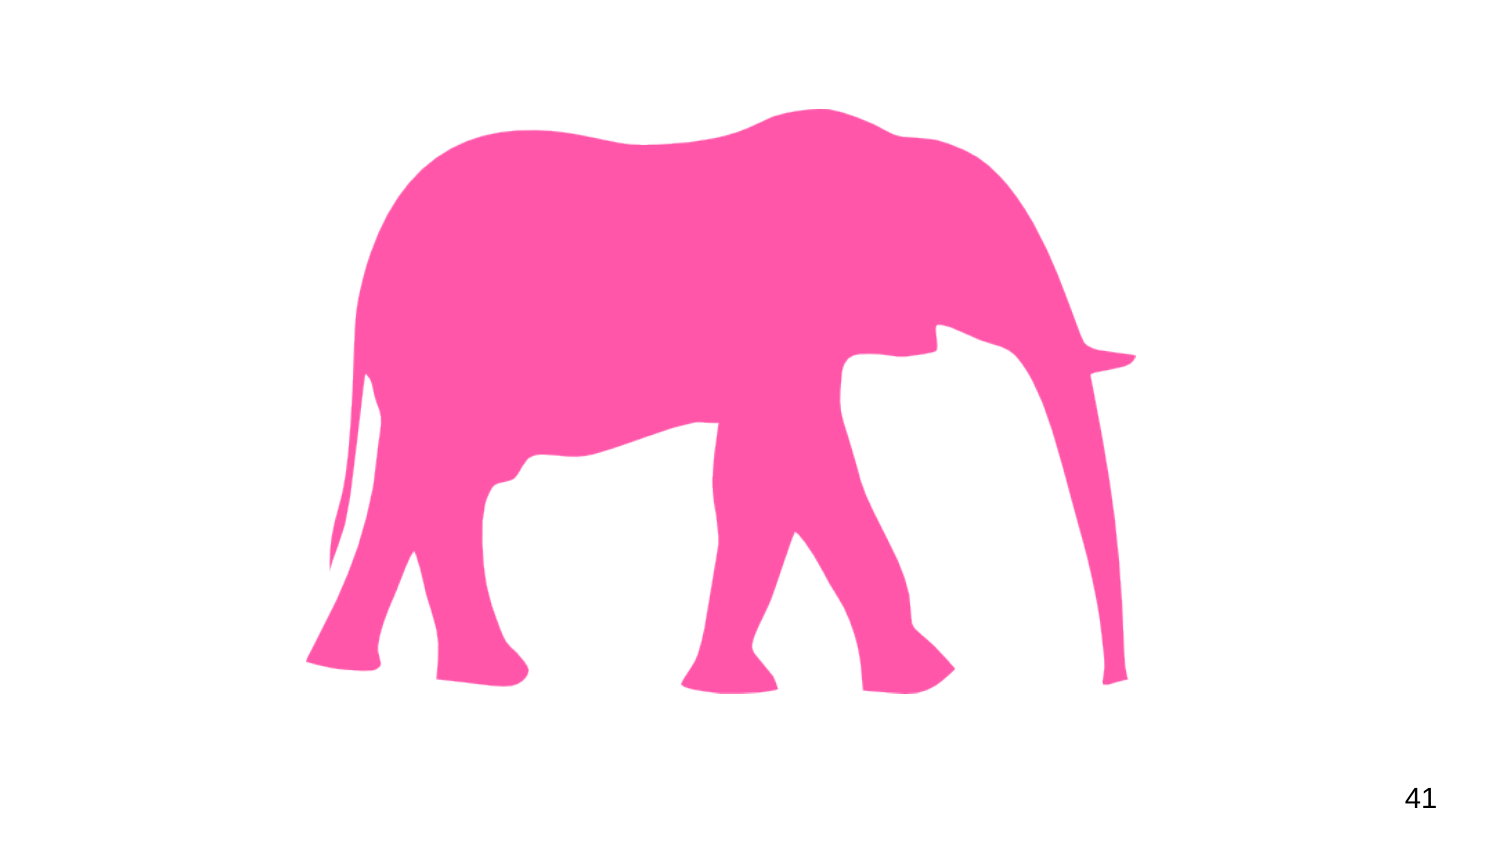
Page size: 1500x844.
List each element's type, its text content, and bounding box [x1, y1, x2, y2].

picture [306, 109, 1136, 694]
slide_number 41 [1389, 764, 1480, 830]
